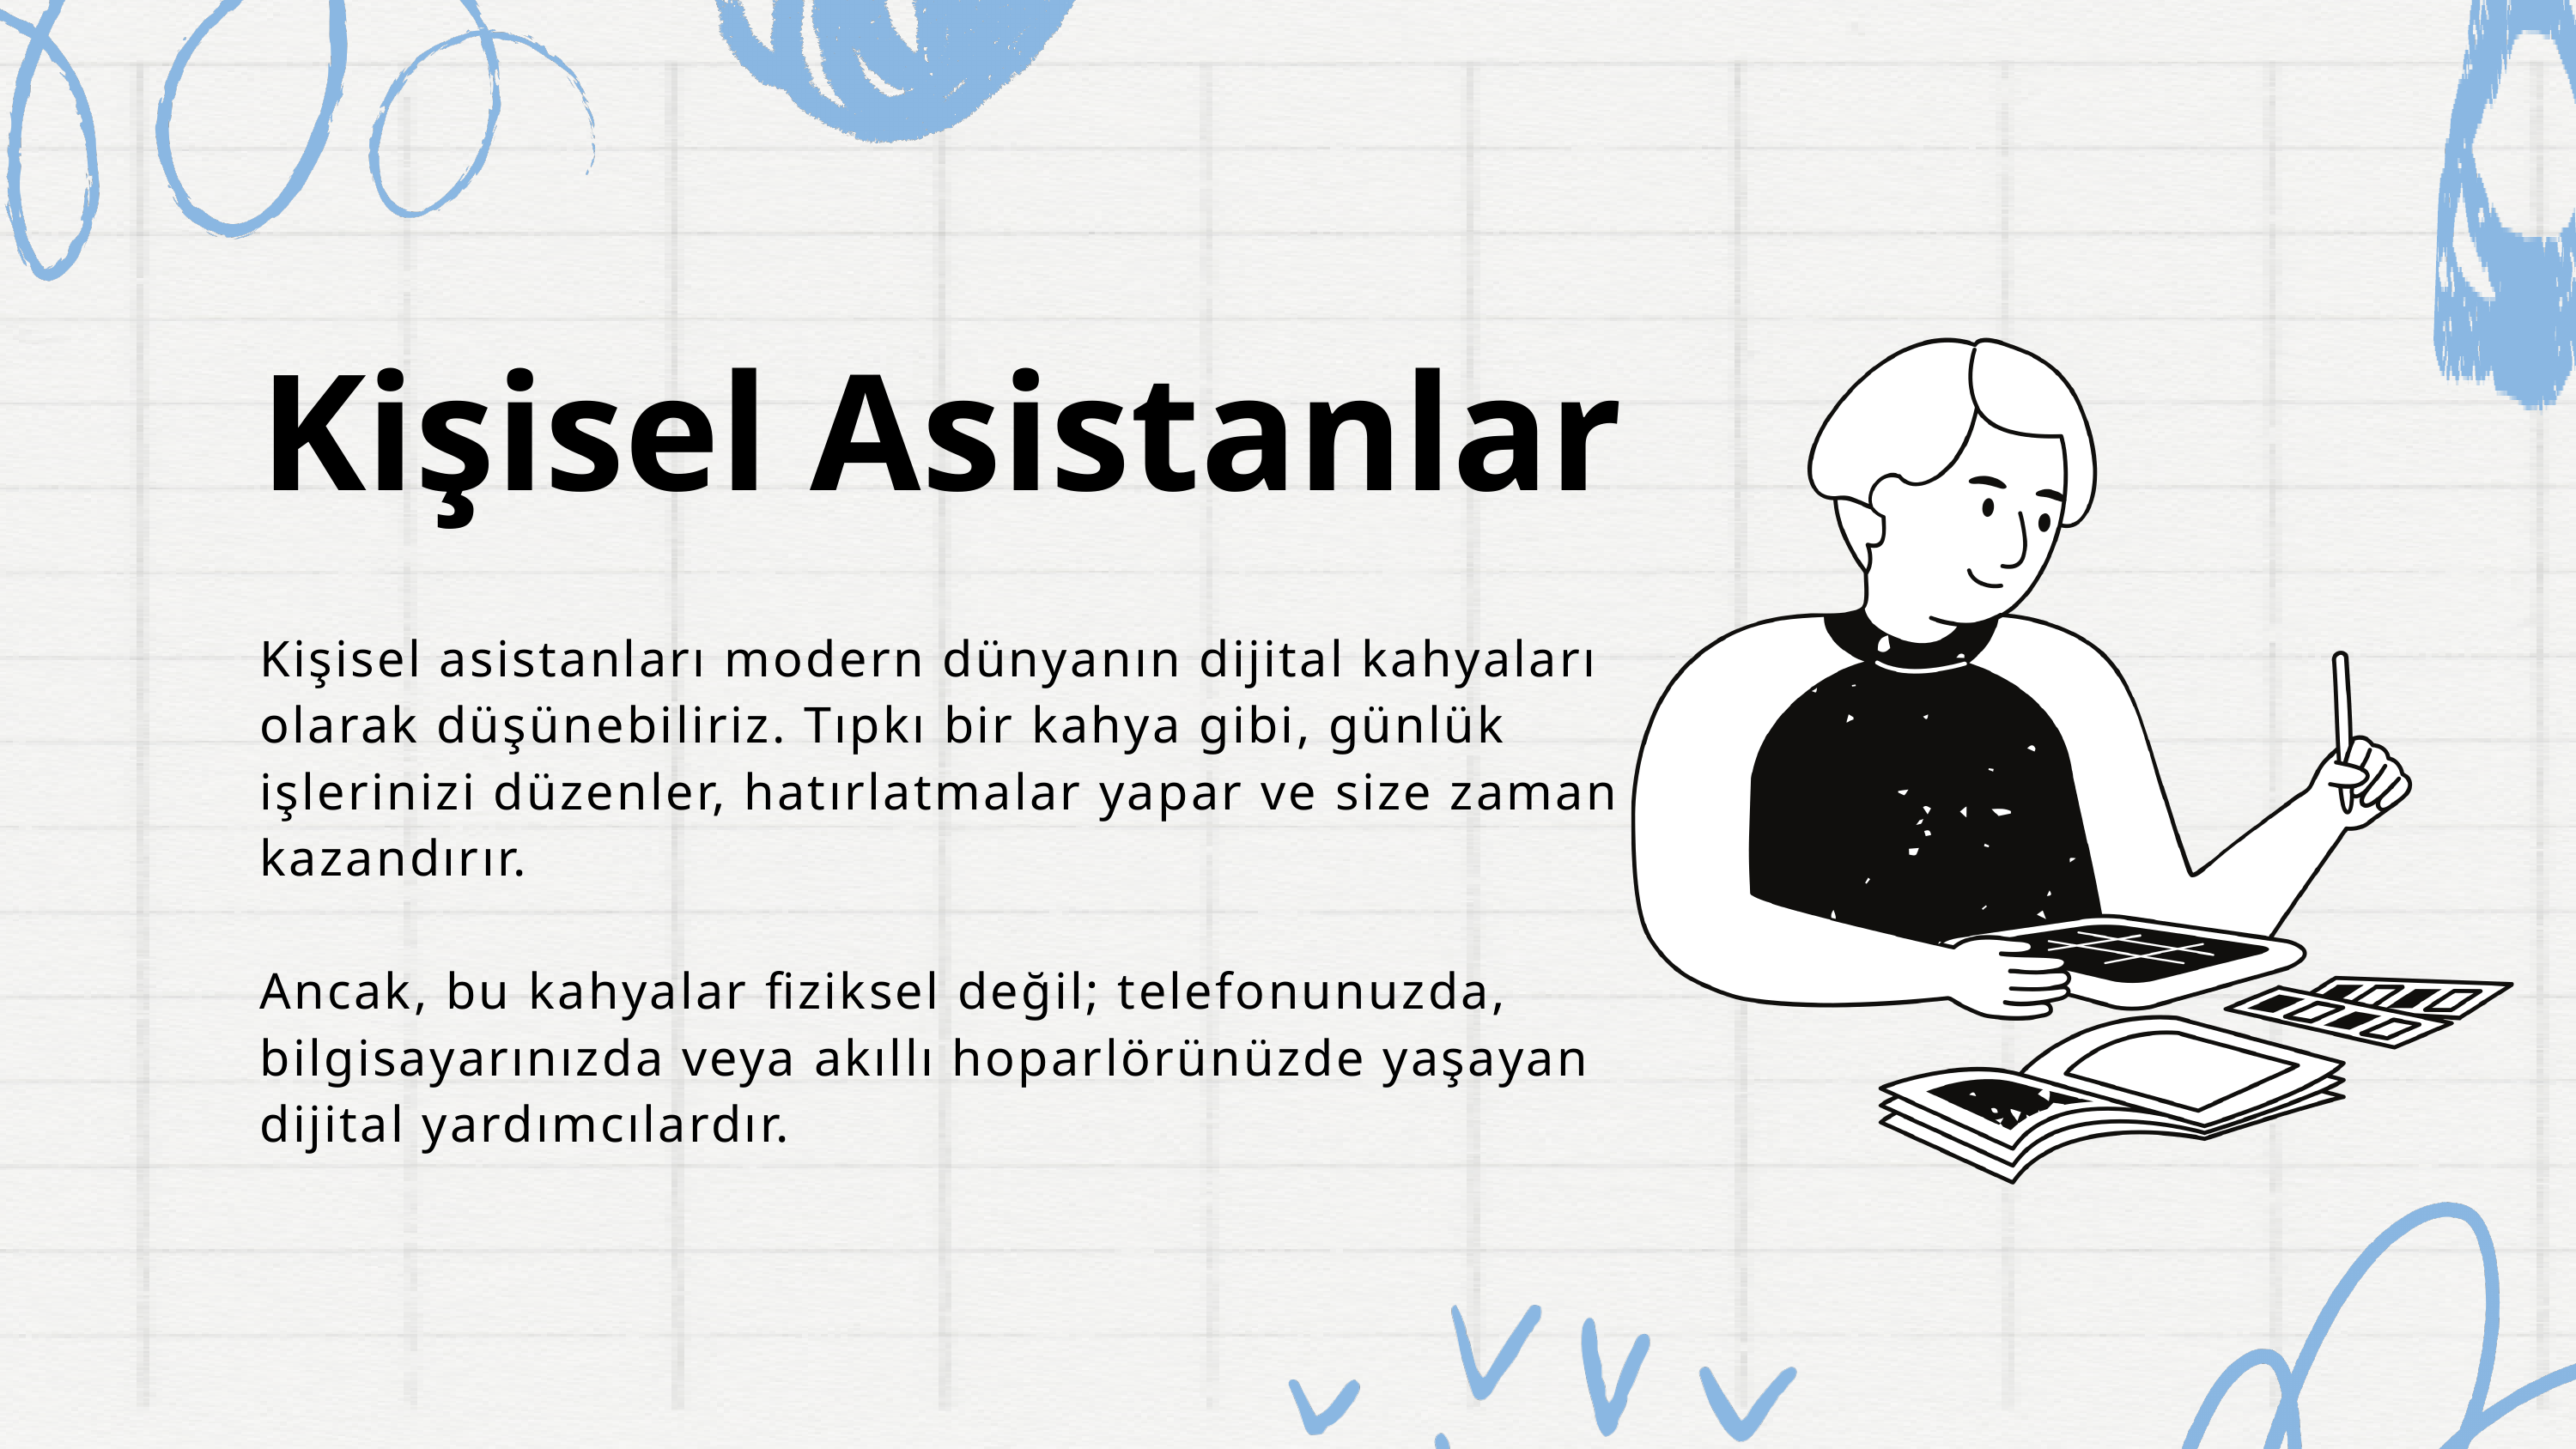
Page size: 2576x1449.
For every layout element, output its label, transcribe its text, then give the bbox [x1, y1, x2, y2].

text_box Kişisel Asistanlar [259, 367, 1692, 524]
text_box [704, 0, 1113, 145]
text_box Kişisel asistanları modern dünyanın dijital kahyaları olarak düşünebiliriz. Tıpkı bir kahya gibi, günlük işlerinizi düzenler, hatırlatmalar yapar ve size zaman kazandırır. Ancak, bu kahyalar fiziksel değil; telefonunuzda, bilgisayarınızda veya akıllı hoparlörünüzde yaşayan dijital yardımcılardır. [259, 620, 1675, 1153]
text_box [1288, 1303, 1862, 1449]
text_box [1631, 324, 2514, 1185]
text_box [2431, 0, 2576, 419]
text_box [0, 0, 2576, 1449]
text_box [2162, 1202, 2576, 1449]
text_box [0, 0, 596, 282]
